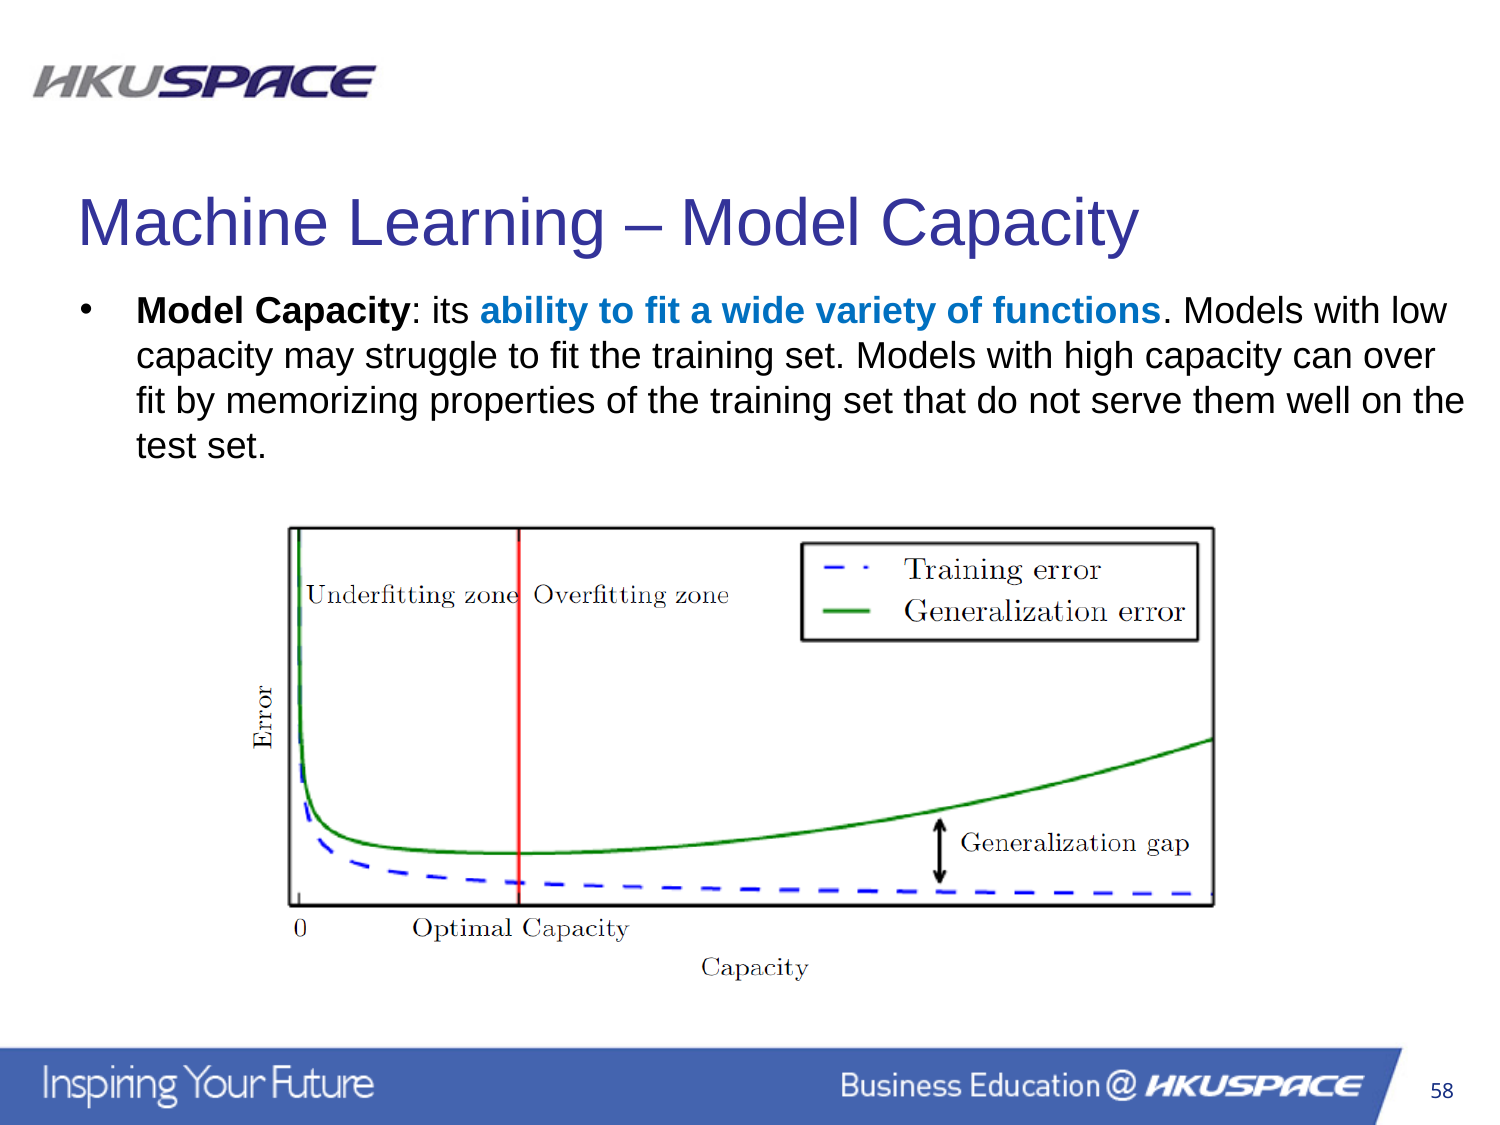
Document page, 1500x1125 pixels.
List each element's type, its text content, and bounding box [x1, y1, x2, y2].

text_box Model Capacity: its ability to fit a wide variety of functions. Models with low capacity may struggle to fit the training set. Models with high capacity can over fit by memorizing properties of the training set that do not serve them well on the test set. [64, 278, 1483, 1047]
slide_number 58 [1415, 1070, 1499, 1125]
picture [0, 0, 1500, 1125]
title Machine Learning – Model Capacity [62, 101, 1388, 266]
